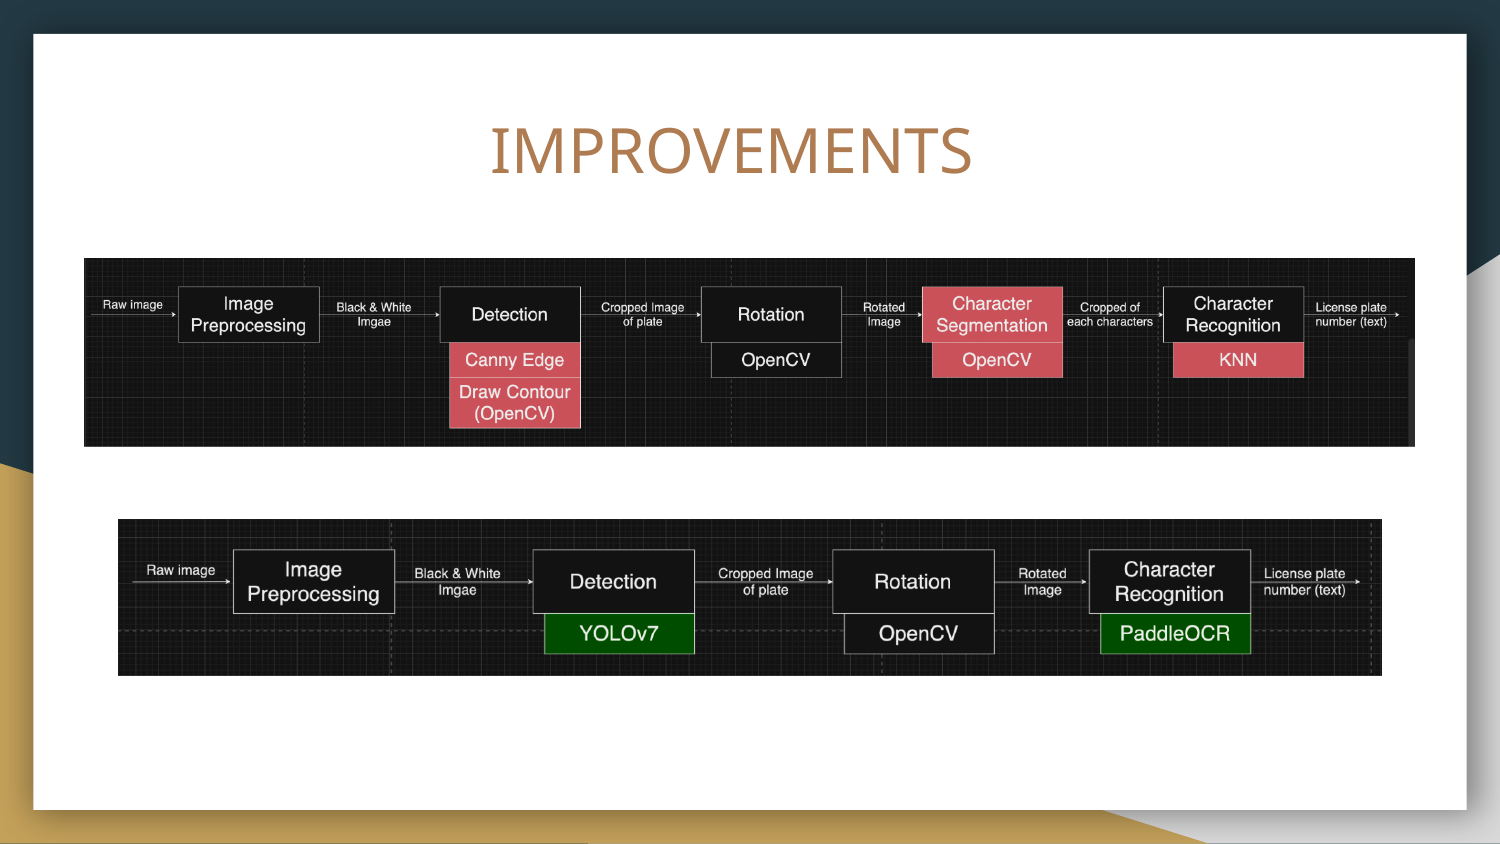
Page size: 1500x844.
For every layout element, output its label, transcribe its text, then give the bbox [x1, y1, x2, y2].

picture [84, 258, 1416, 447]
title IMPROVEMENTS [475, 96, 1041, 253]
picture [118, 518, 1382, 676]
